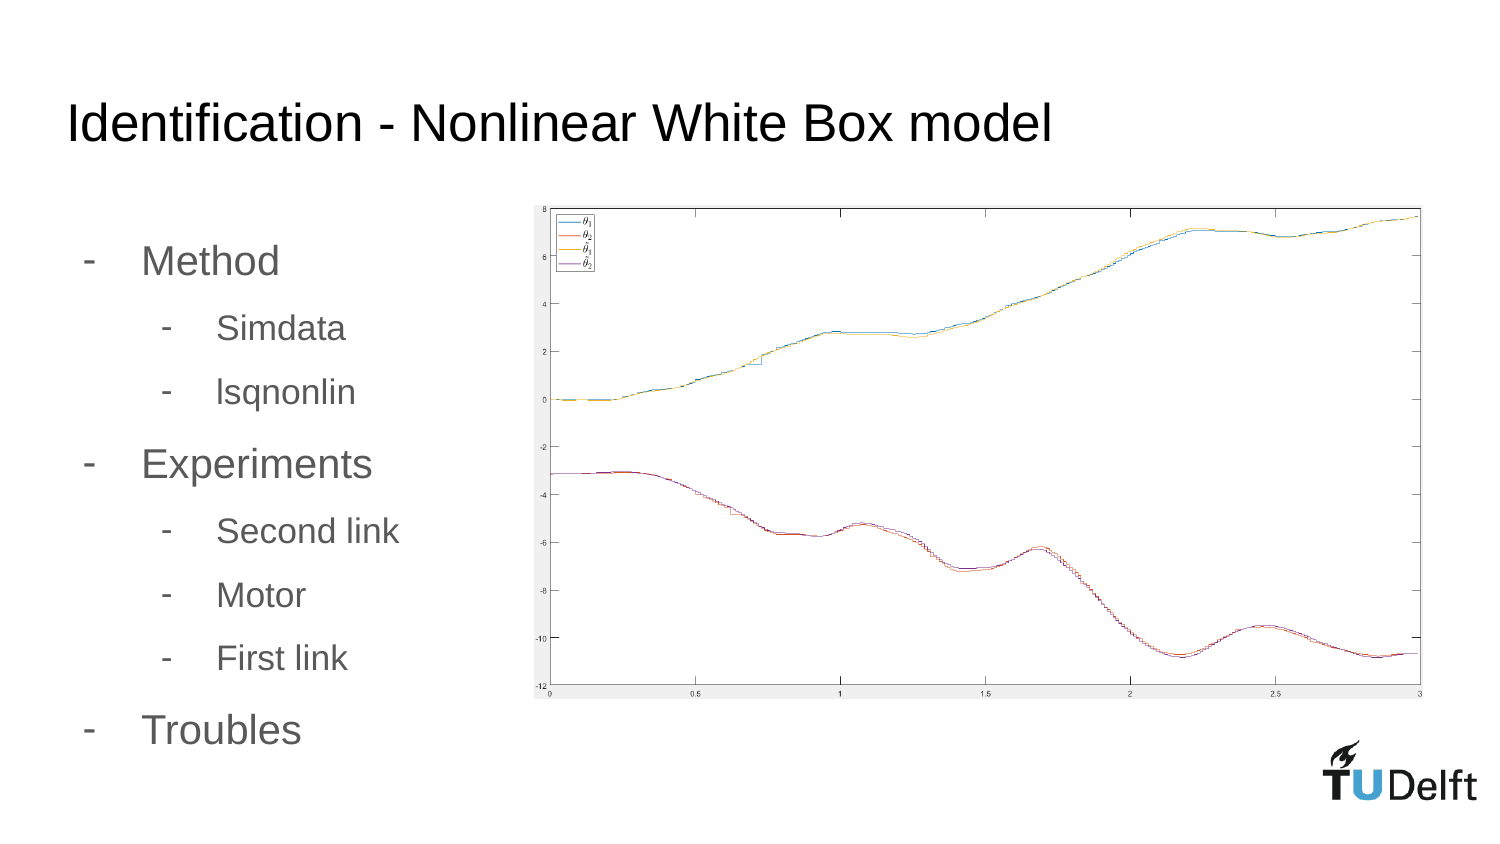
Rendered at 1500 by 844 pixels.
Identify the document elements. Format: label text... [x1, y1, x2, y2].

title Identification - Nonlinear White Box model [51, 72, 1449, 167]
text_box Method Simdata lsqnonlin Experiments Second link Motor First link Troubles [51, 194, 642, 743]
picture [533, 205, 1424, 699]
picture [1307, 725, 1500, 844]
